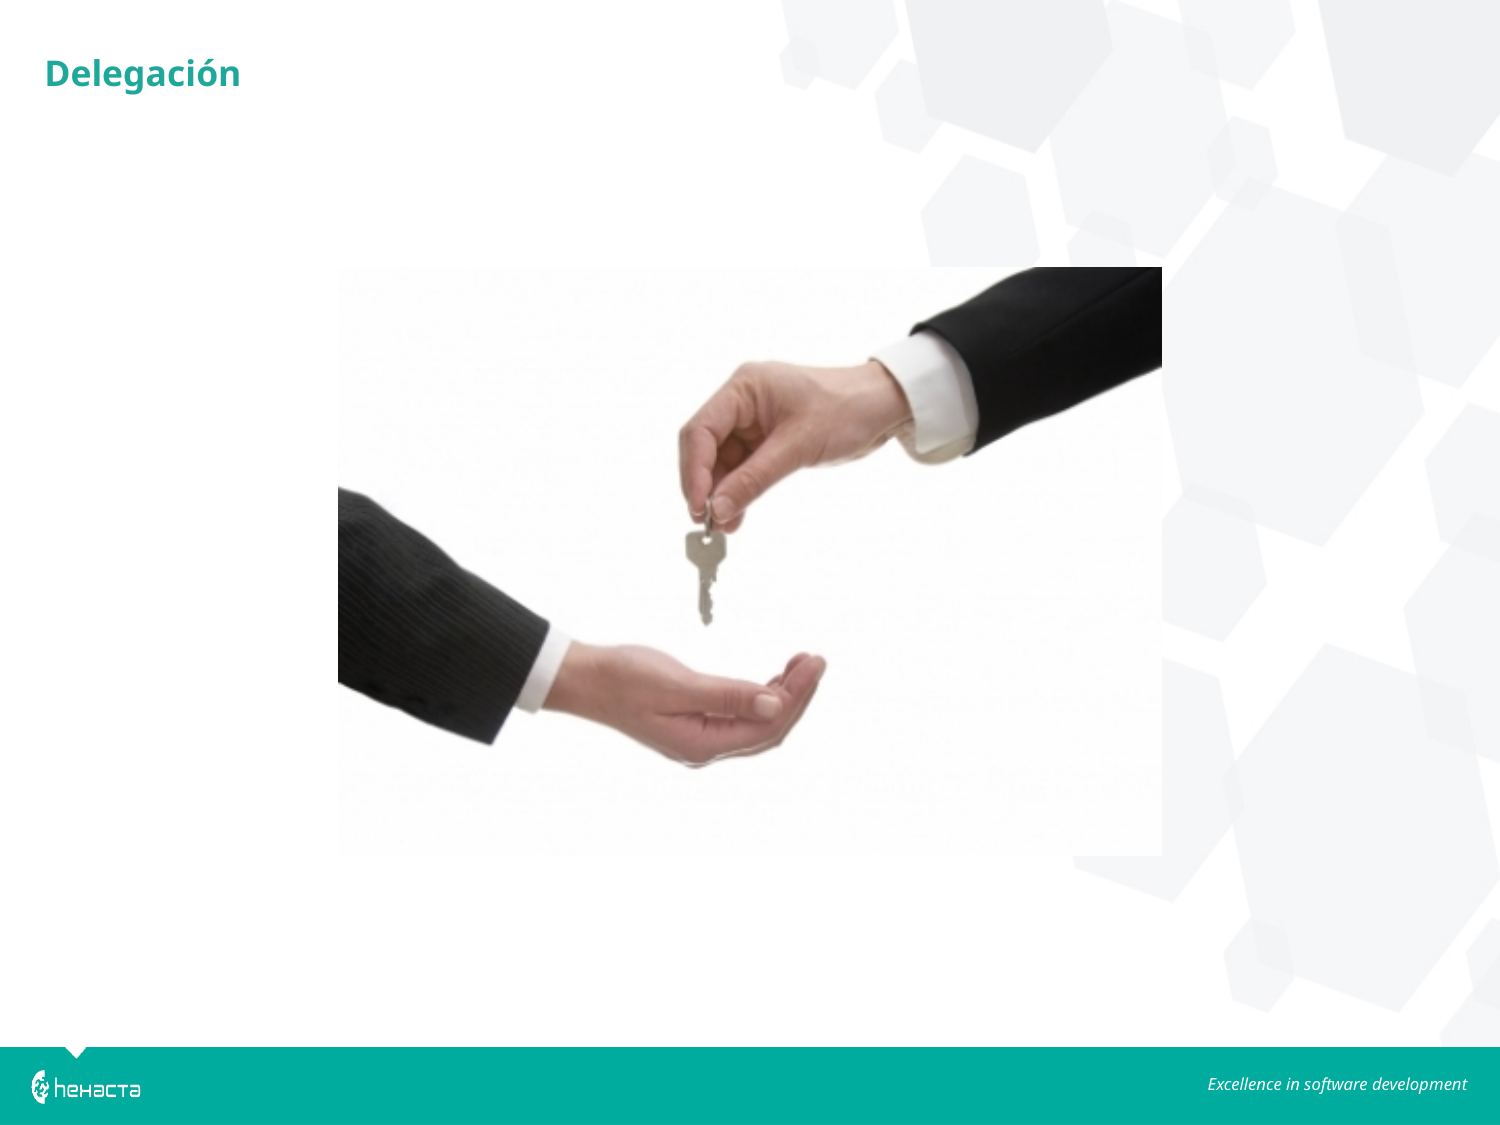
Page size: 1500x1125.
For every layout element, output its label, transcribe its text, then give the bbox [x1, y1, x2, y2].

picture [0, 0, 1500, 1125]
list Delegación [29, 43, 1471, 122]
